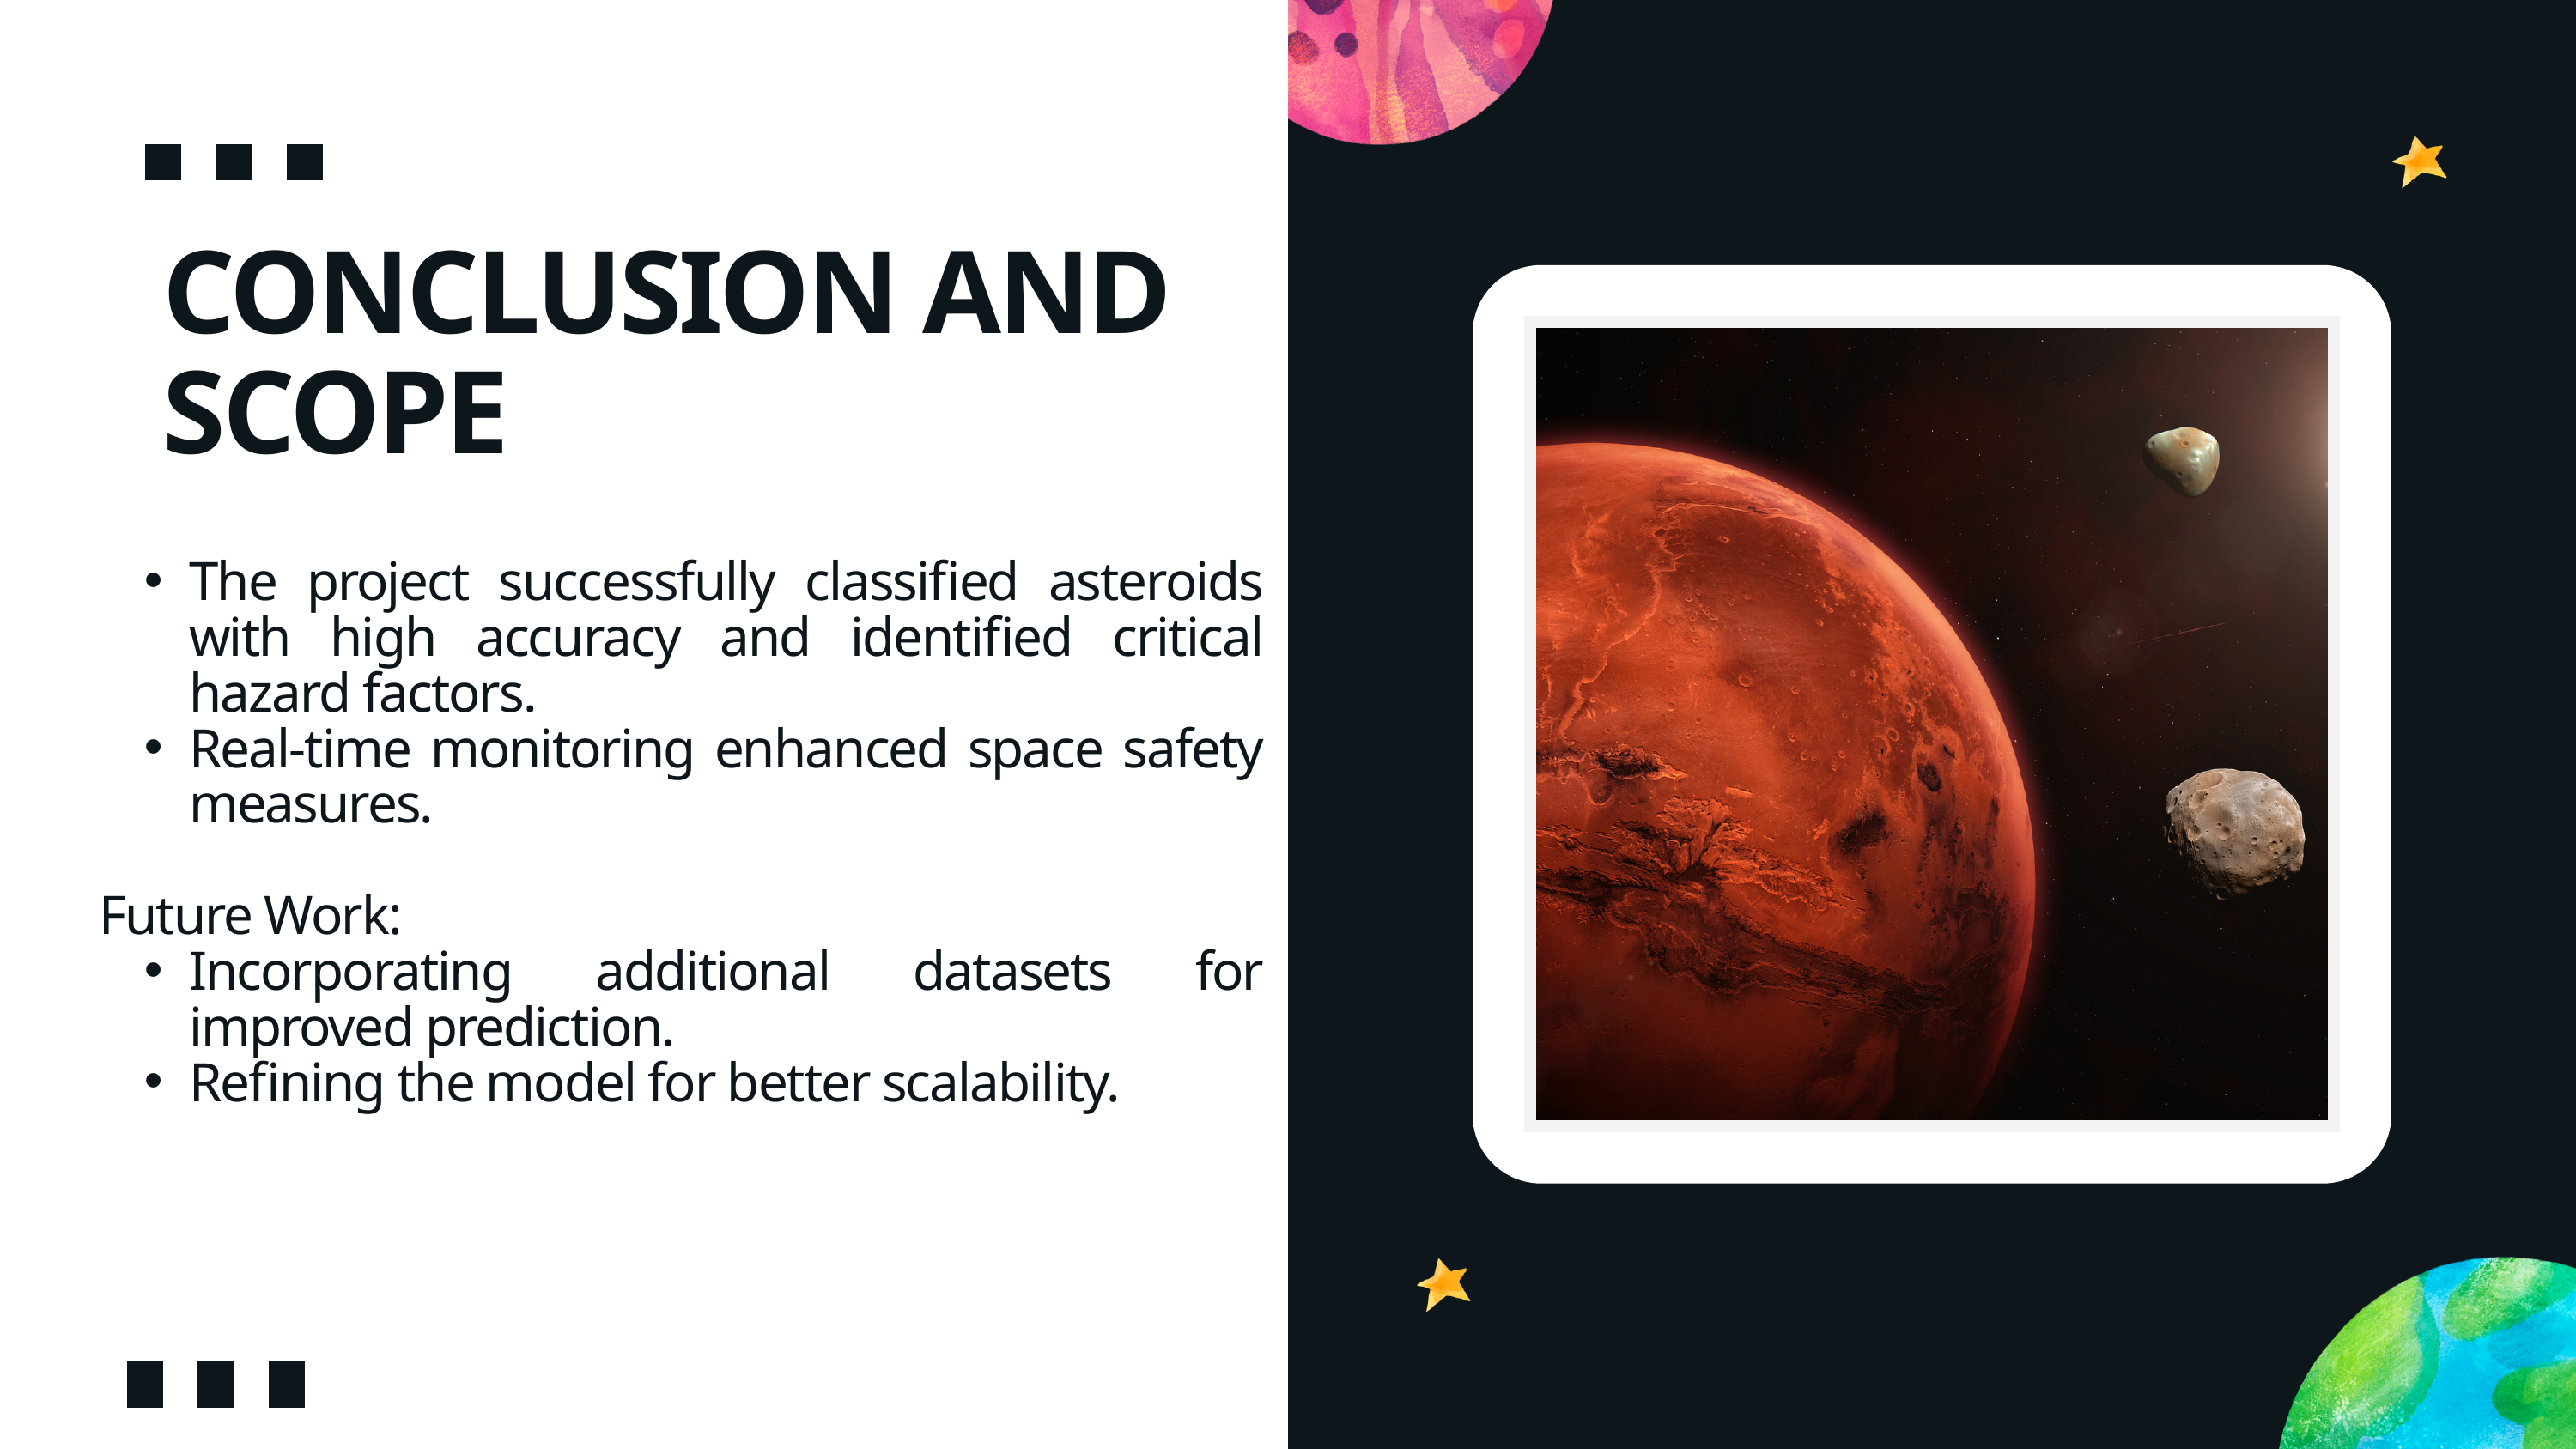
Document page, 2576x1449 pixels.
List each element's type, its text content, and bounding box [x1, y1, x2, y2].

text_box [1535, 328, 2329, 1120]
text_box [126, 1360, 306, 1408]
text_box The project successfully classified asteroids with high accuracy and identified critical hazard factors. Real-time monitoring enhanced space safety measures. Future Work: Incorporating additional datasets for improved prediction. Refining the model for better scalability. [99, 555, 1263, 1168]
text_box CONCLUSION AND SCOPE [162, 236, 1199, 477]
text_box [216, 143, 252, 181]
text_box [1523, 316, 2341, 1133]
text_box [1472, 264, 2392, 1184]
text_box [286, 143, 324, 181]
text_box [1287, 0, 2576, 1449]
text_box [144, 143, 182, 181]
